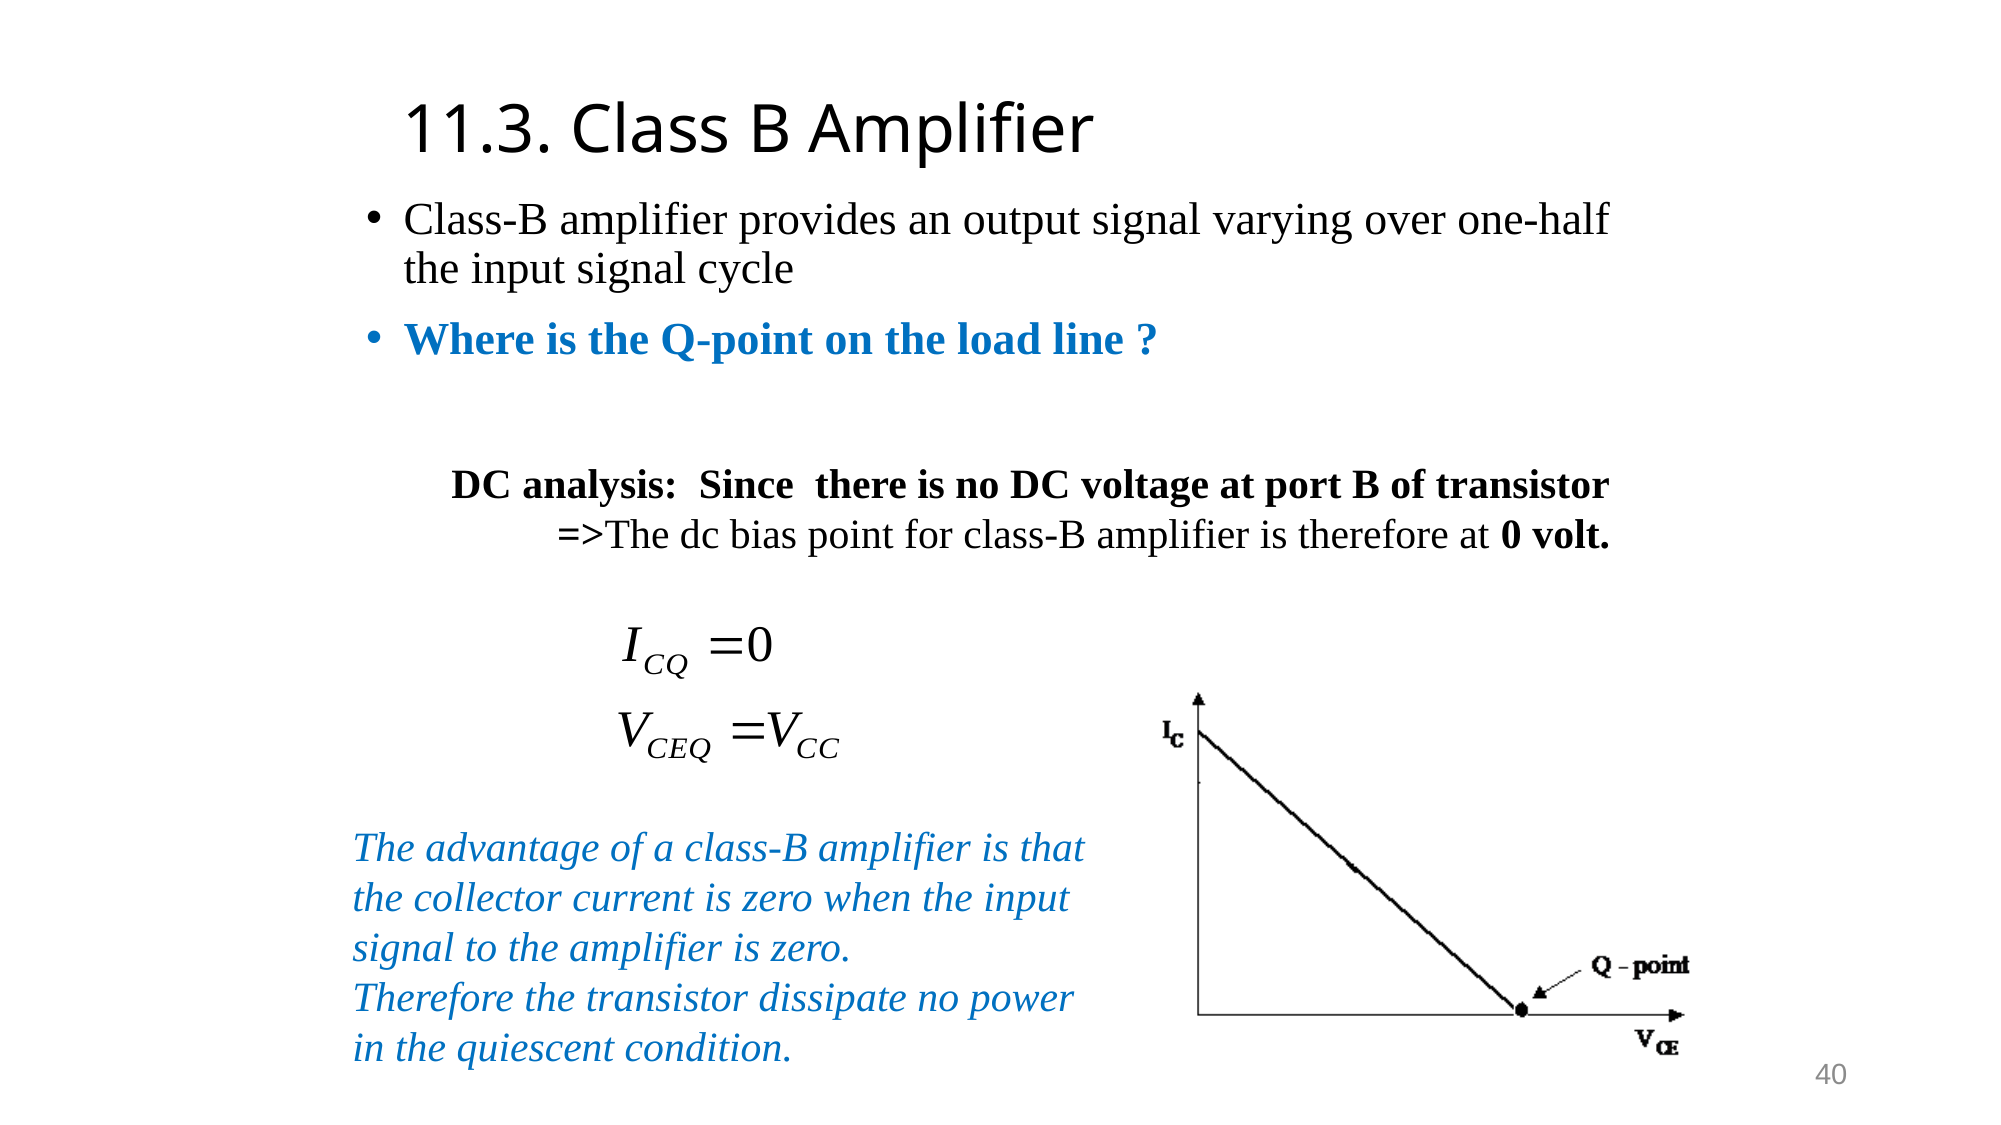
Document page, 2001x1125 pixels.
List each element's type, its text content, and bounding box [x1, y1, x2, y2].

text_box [612, 612, 850, 775]
title 11.3. Class B Amplifier [387, 24, 1313, 187]
text_box The advantage of a class-B amplifier is that the collector current is zero when the input signal to the amplifier is zero. Therefore the transistor dissipate no power in the quiescent condition. [337, 812, 1113, 1078]
slide_number 40 [1412, 1042, 1863, 1103]
picture [1149, 685, 1713, 1063]
text_box DC analysis: Since there is no DC voltage at port B of transistor =>The dc bias point for class-B amplifier is therefore at 0 volt. [349, 449, 1625, 605]
list Class-B amplifier provides an output signal varying over one-half the input signal cycle Where is the Q-point on the load line ? [351, 187, 1689, 438]
